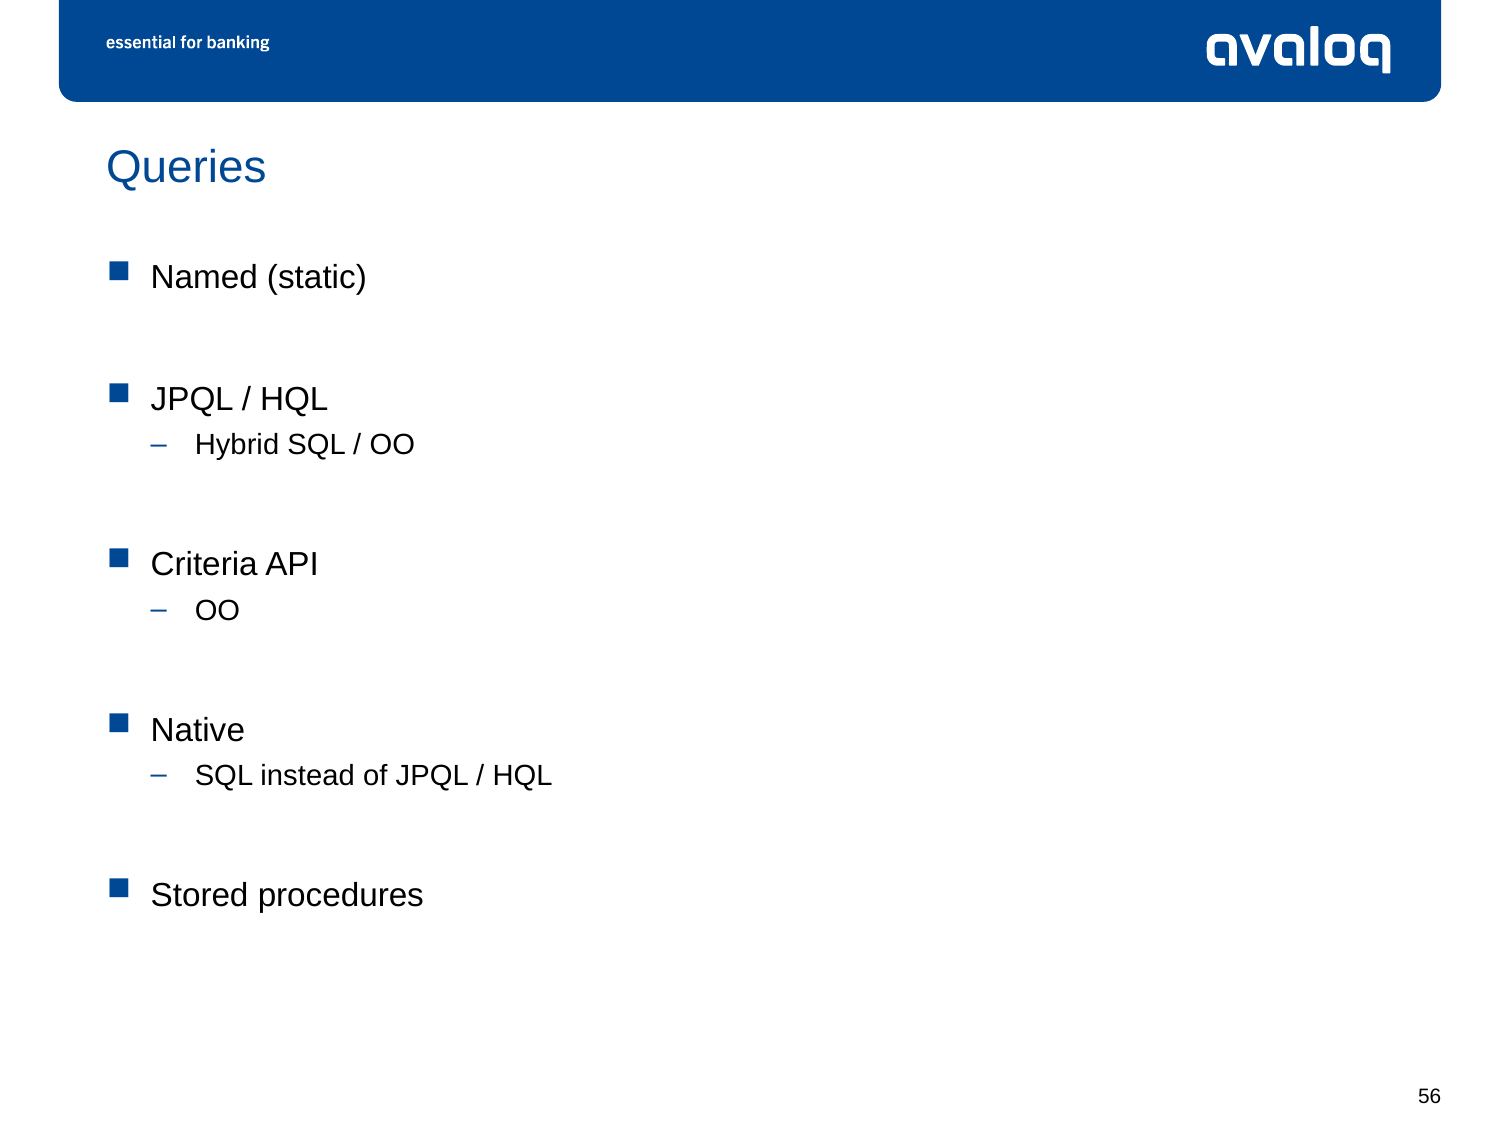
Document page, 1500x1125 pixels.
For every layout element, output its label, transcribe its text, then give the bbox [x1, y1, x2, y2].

list Named (static) JPQL / HQL Hybrid SQL / OO Criteria API OO Native SQL instead of JPQL / HQL Stored procedures [105, 255, 1394, 1042]
slide_number 56 [1200, 1082, 1442, 1112]
title Queries [105, 142, 1394, 215]
